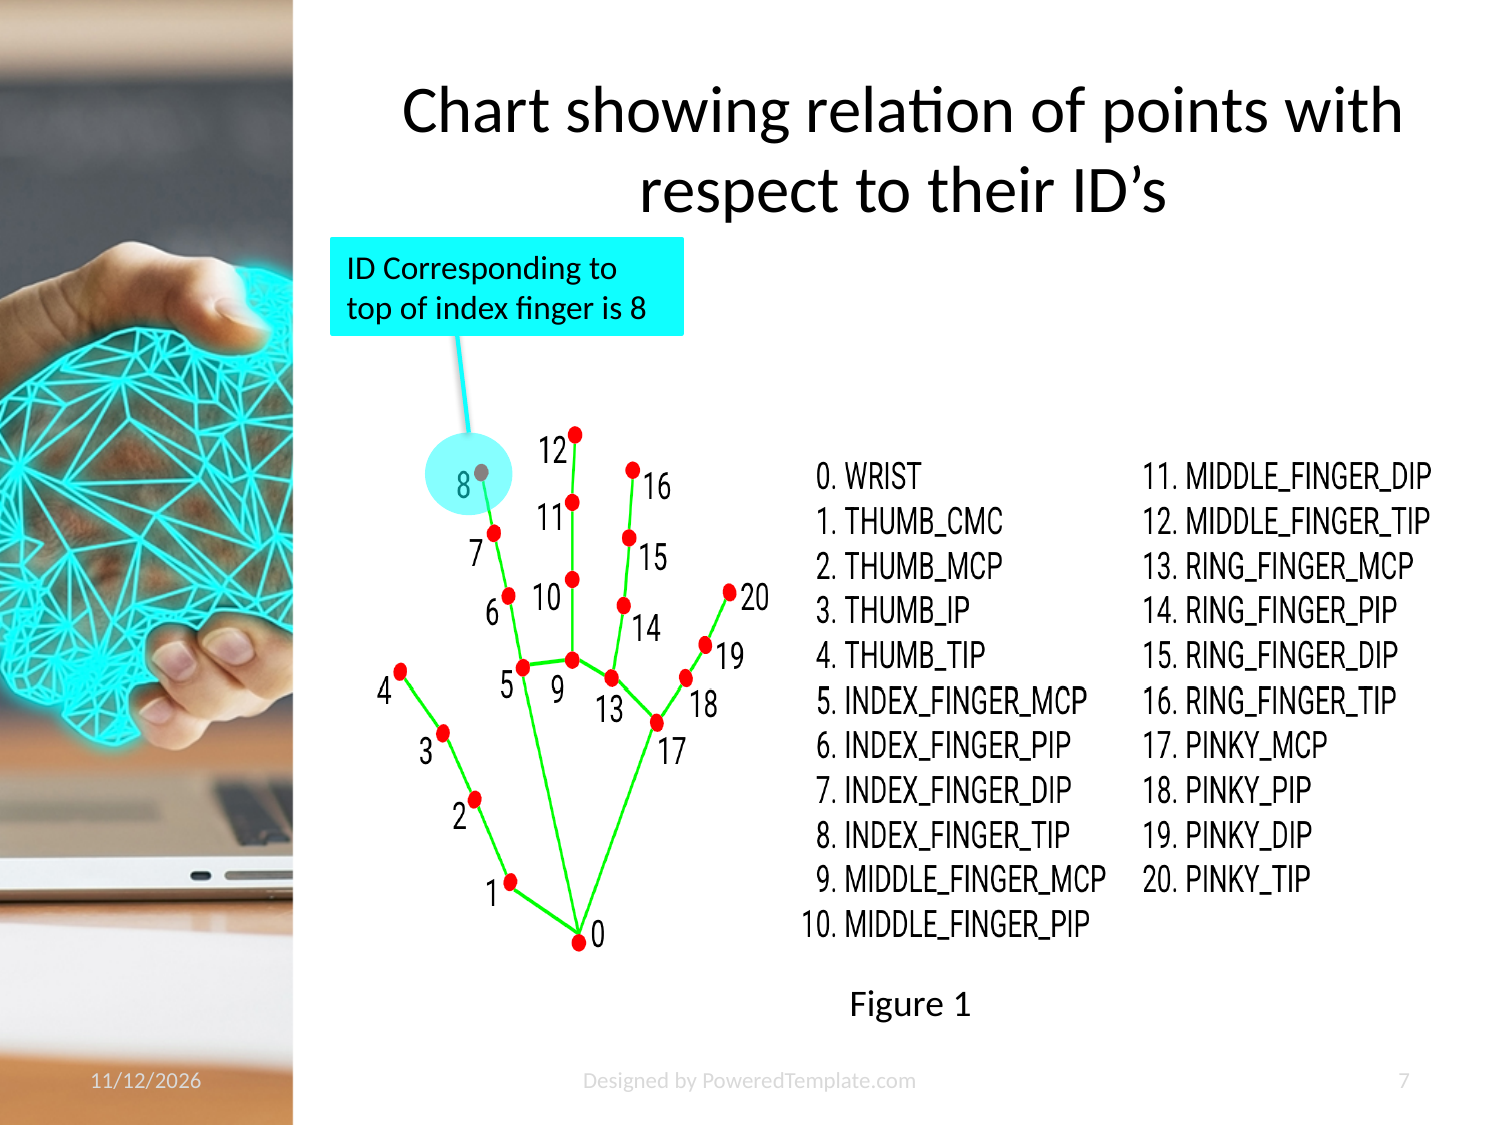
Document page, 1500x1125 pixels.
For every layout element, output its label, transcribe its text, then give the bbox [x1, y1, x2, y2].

picture [0, 0, 1500, 1125]
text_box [454, 314, 469, 433]
slide_number 7 [1074, 1058, 1425, 1103]
text_box Chart showing relation of points with respect to their ID’s [347, 58, 1460, 234]
footer Designed by PoweredTemplate.com [512, 1058, 988, 1103]
text_box ID Corresponding to top of index finger is 8 [330, 237, 684, 336]
text_box Figure 1 [834, 971, 987, 1031]
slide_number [75, 1058, 425, 1103]
